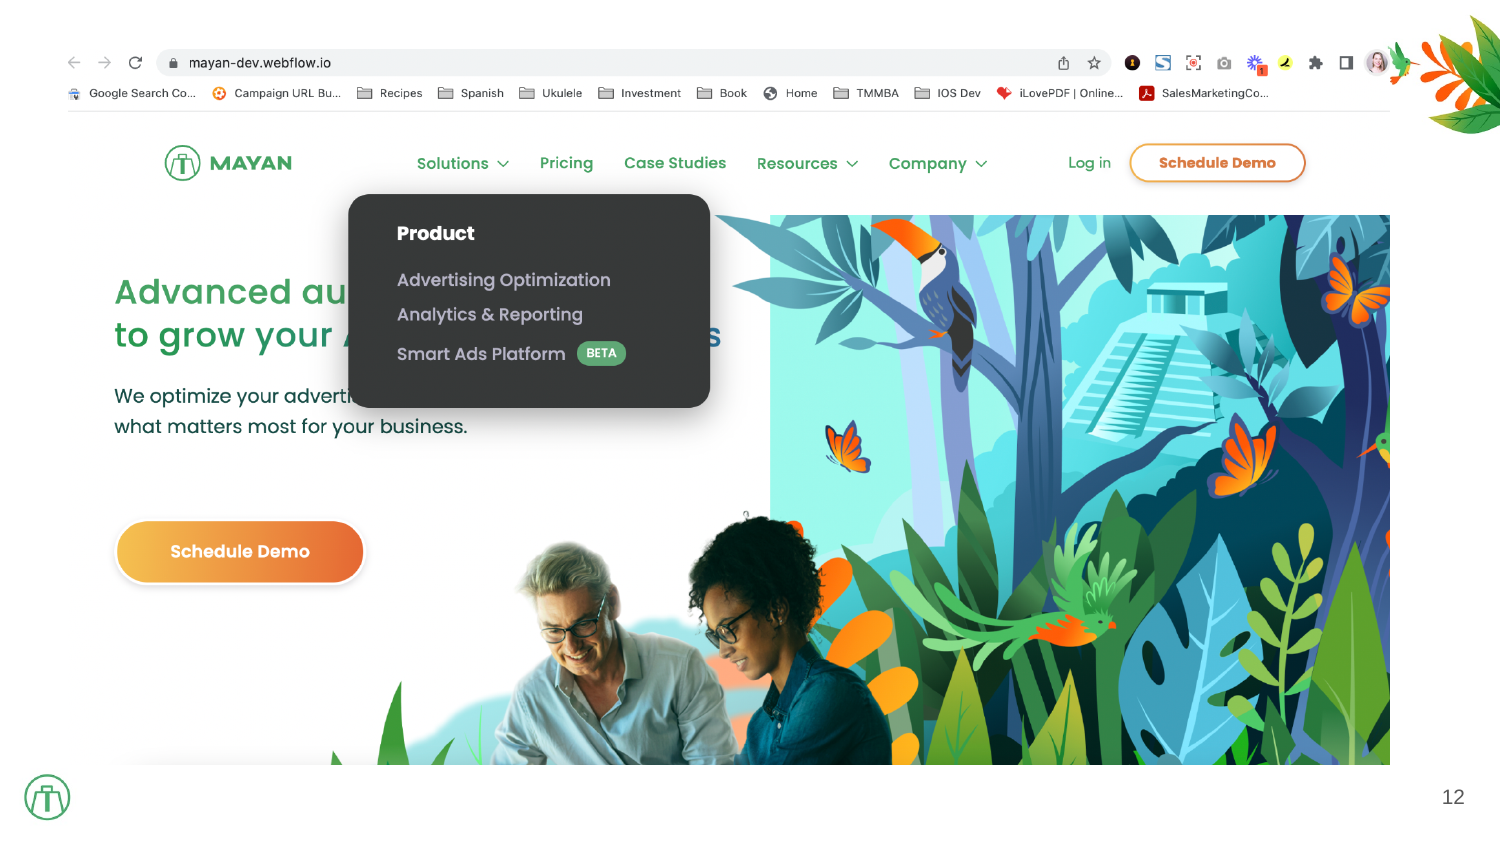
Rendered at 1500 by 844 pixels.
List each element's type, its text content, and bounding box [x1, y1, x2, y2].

slide_number 12 [1389, 764, 1480, 830]
picture [0, 0, 1500, 844]
